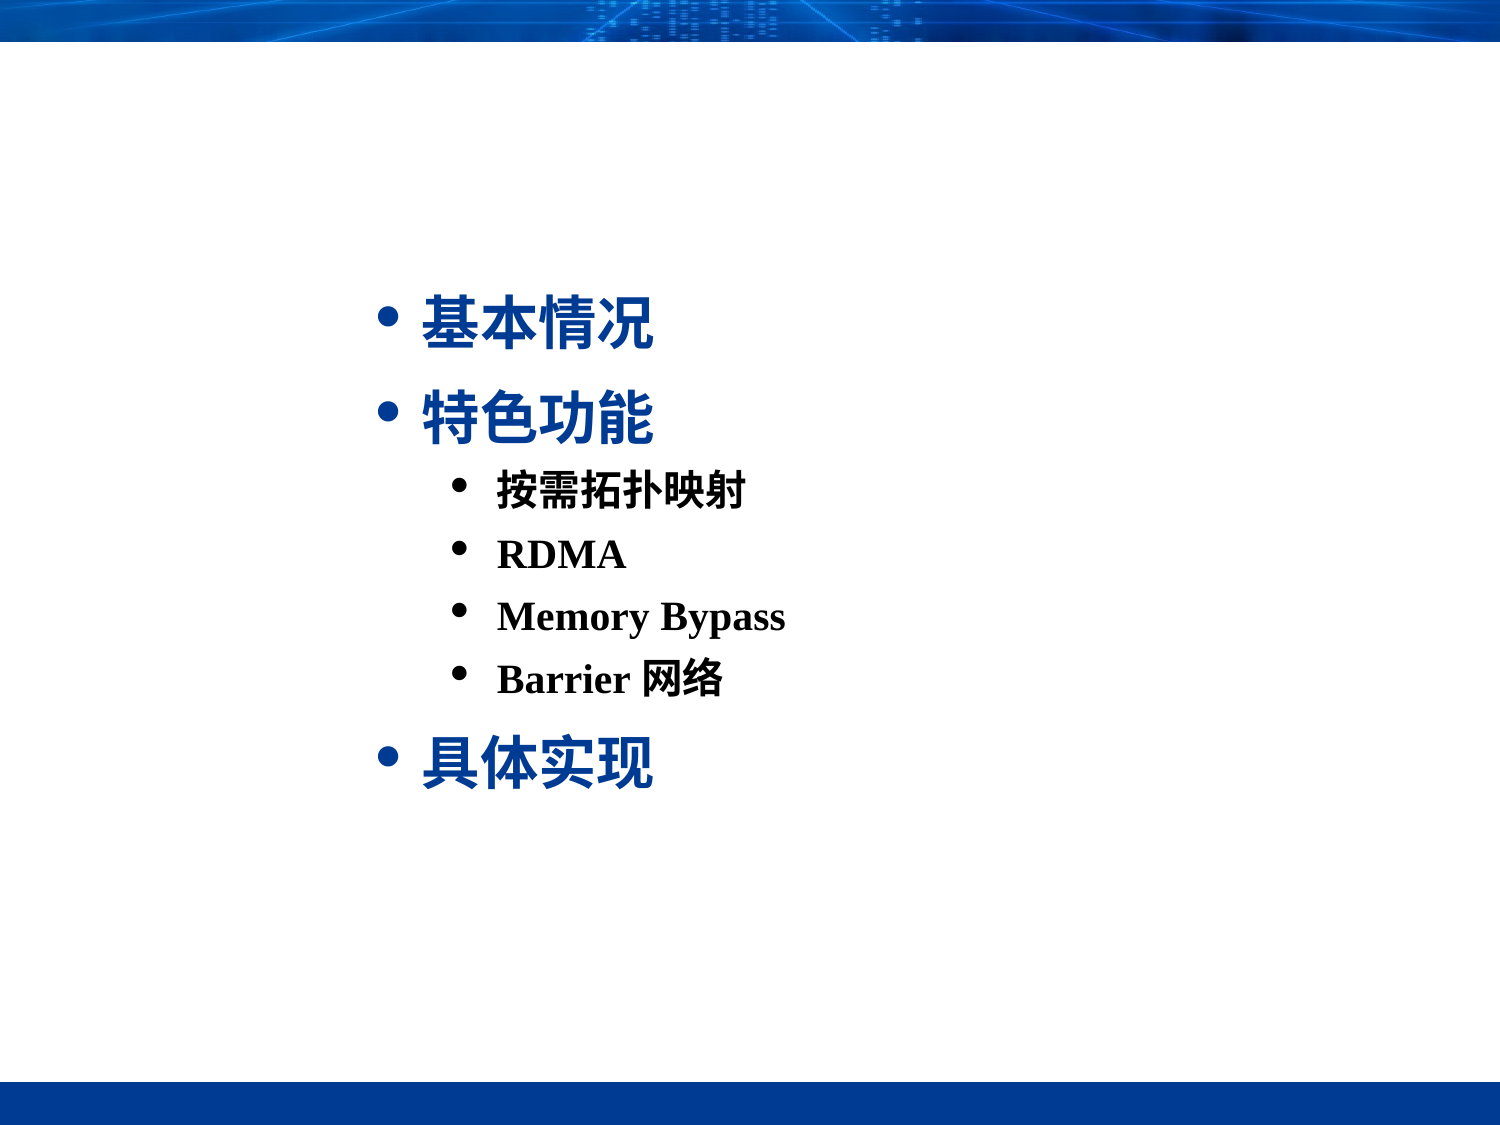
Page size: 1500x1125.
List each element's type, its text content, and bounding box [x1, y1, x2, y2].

text_box 基本情况 特色功能 按需拓扑映射 RDMA Memory Bypass Barrier网络 具体实现 [360, 278, 1140, 804]
picture [0, 0, 1500, 42]
text_box [0, 1080, 1500, 1125]
